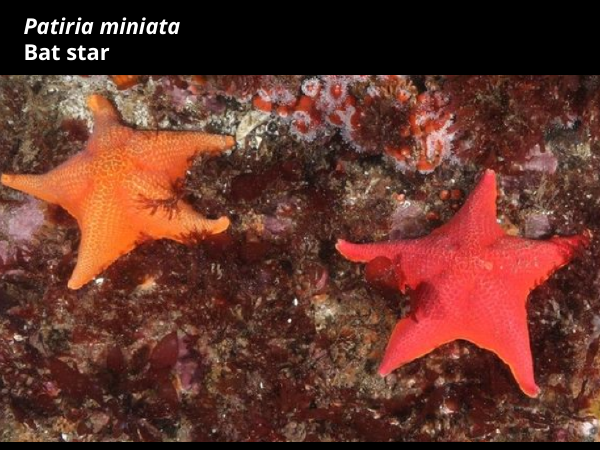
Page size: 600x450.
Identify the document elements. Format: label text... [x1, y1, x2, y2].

picture [0, 75, 600, 442]
text_box Patiria miniata Bat star [8, 5, 327, 73]
